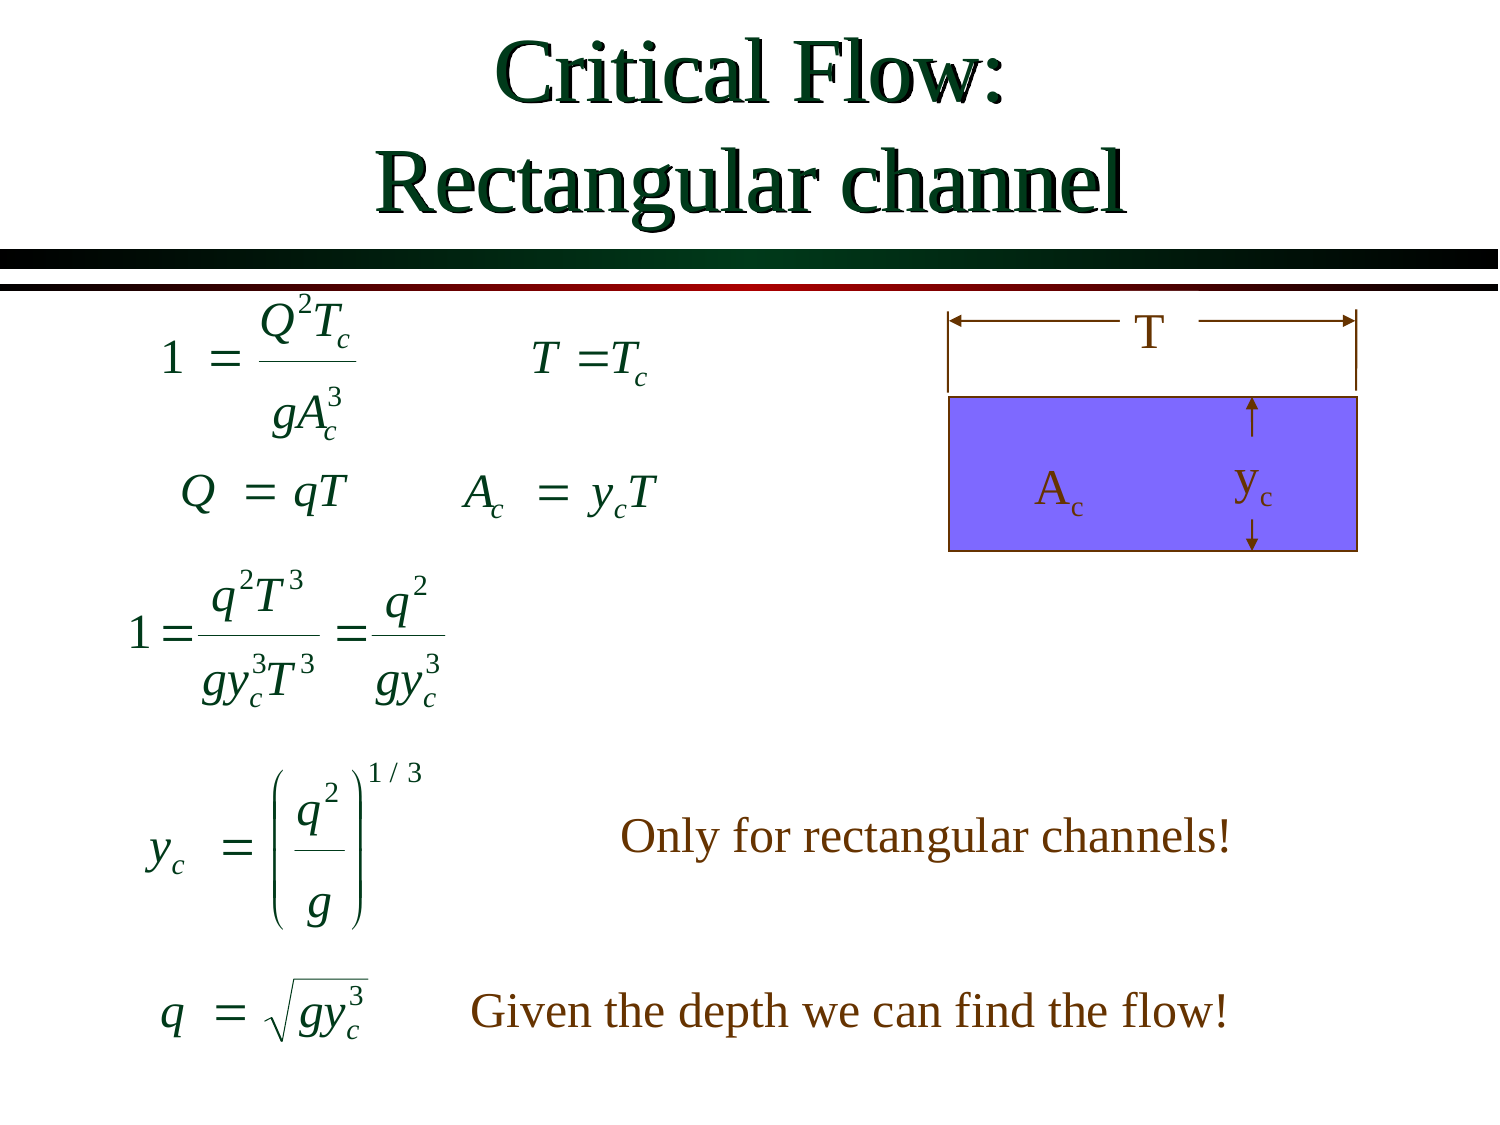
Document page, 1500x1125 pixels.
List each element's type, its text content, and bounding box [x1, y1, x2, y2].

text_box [529, 331, 653, 393]
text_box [456, 464, 665, 526]
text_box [162, 285, 363, 446]
text_box [1199, 314, 1356, 328]
text_box Only for rectangular channels! [605, 795, 1249, 870]
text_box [140, 753, 426, 935]
text_box Given the depth we can find the flow! [455, 970, 1246, 1045]
text_box [1245, 520, 1259, 551]
text_box [948, 314, 1119, 327]
text_box [1253, 396, 1358, 551]
text_box T [1119, 290, 1199, 366]
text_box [128, 561, 450, 720]
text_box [177, 468, 355, 523]
text_box Ac [1020, 447, 1114, 530]
text_box [1245, 396, 1259, 436]
title Critical Flow: Rectangular channel [112, 49, 1388, 238]
text_box [948, 396, 1251, 551]
text_box yc [1220, 436, 1332, 520]
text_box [156, 972, 373, 1048]
